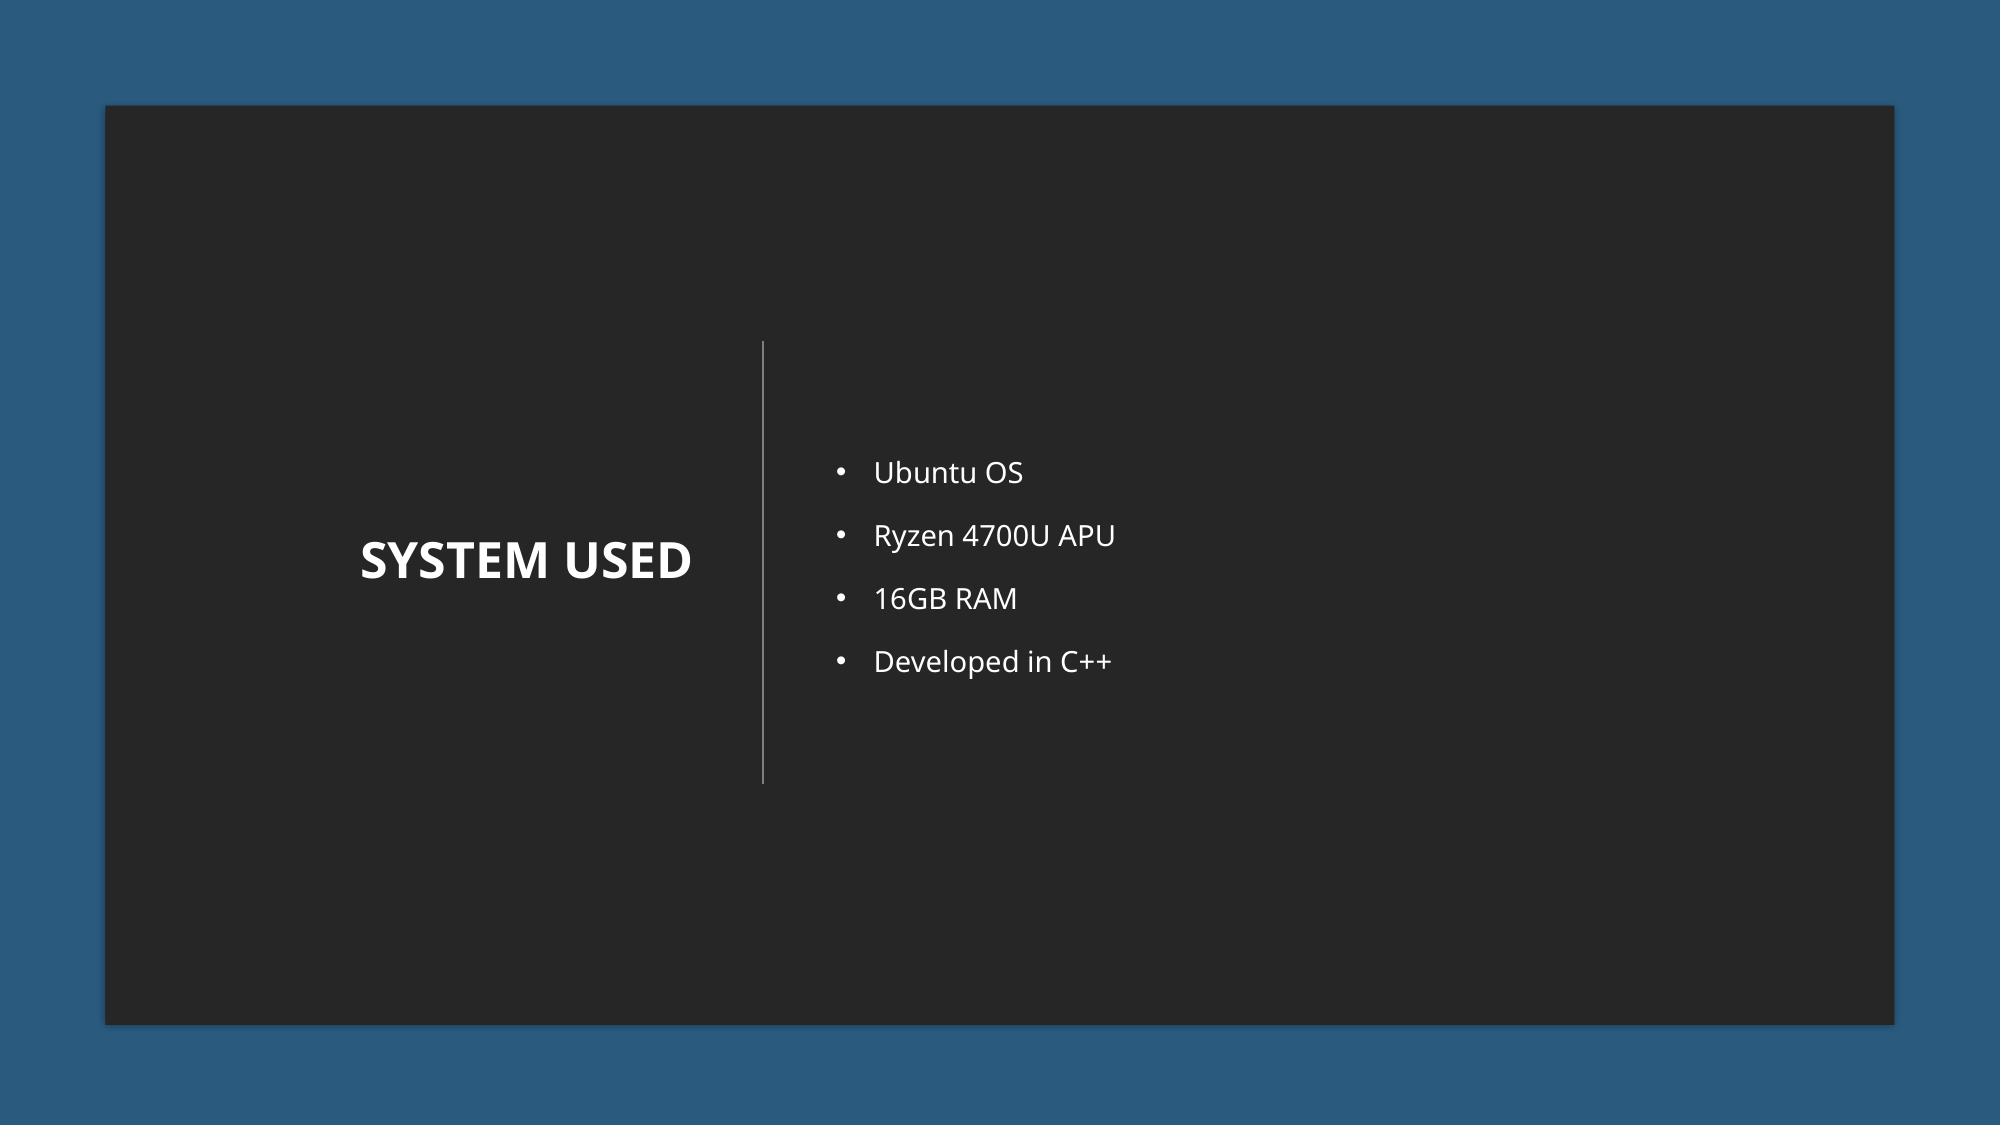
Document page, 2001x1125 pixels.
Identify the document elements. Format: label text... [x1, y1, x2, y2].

list Ubuntu OS Ryzen 4700U APU 16GB RAM Developed in C++ [820, 220, 1789, 904]
text_box [0, 0, 2000, 1125]
text_box [104, 104, 1896, 1026]
title System Used [189, 220, 709, 904]
